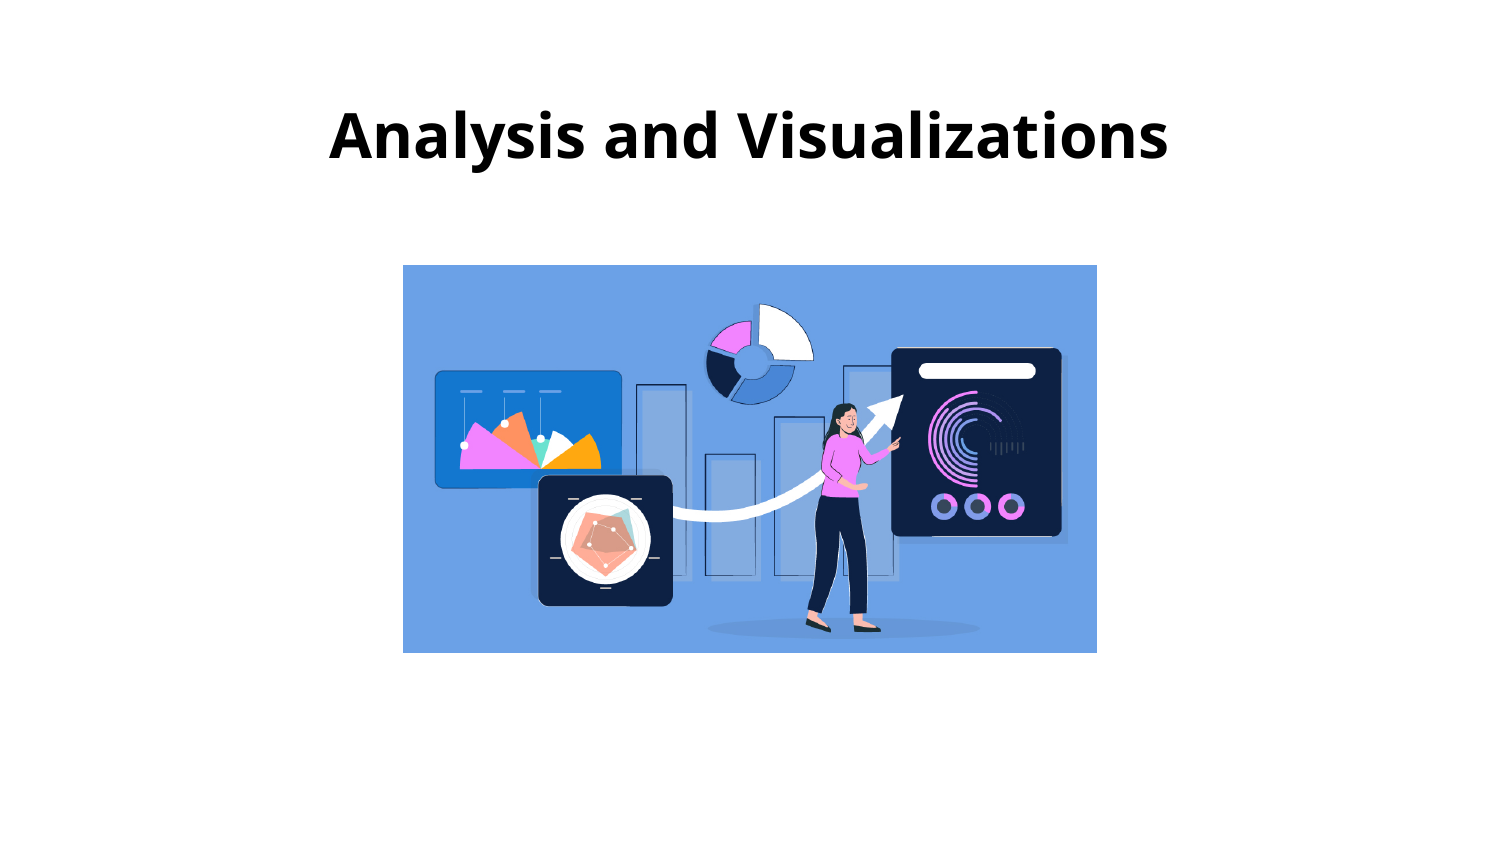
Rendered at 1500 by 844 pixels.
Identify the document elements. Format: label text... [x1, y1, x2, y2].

title Analysis and Visualizations [75, 70, 1425, 198]
picture [403, 264, 1097, 654]
